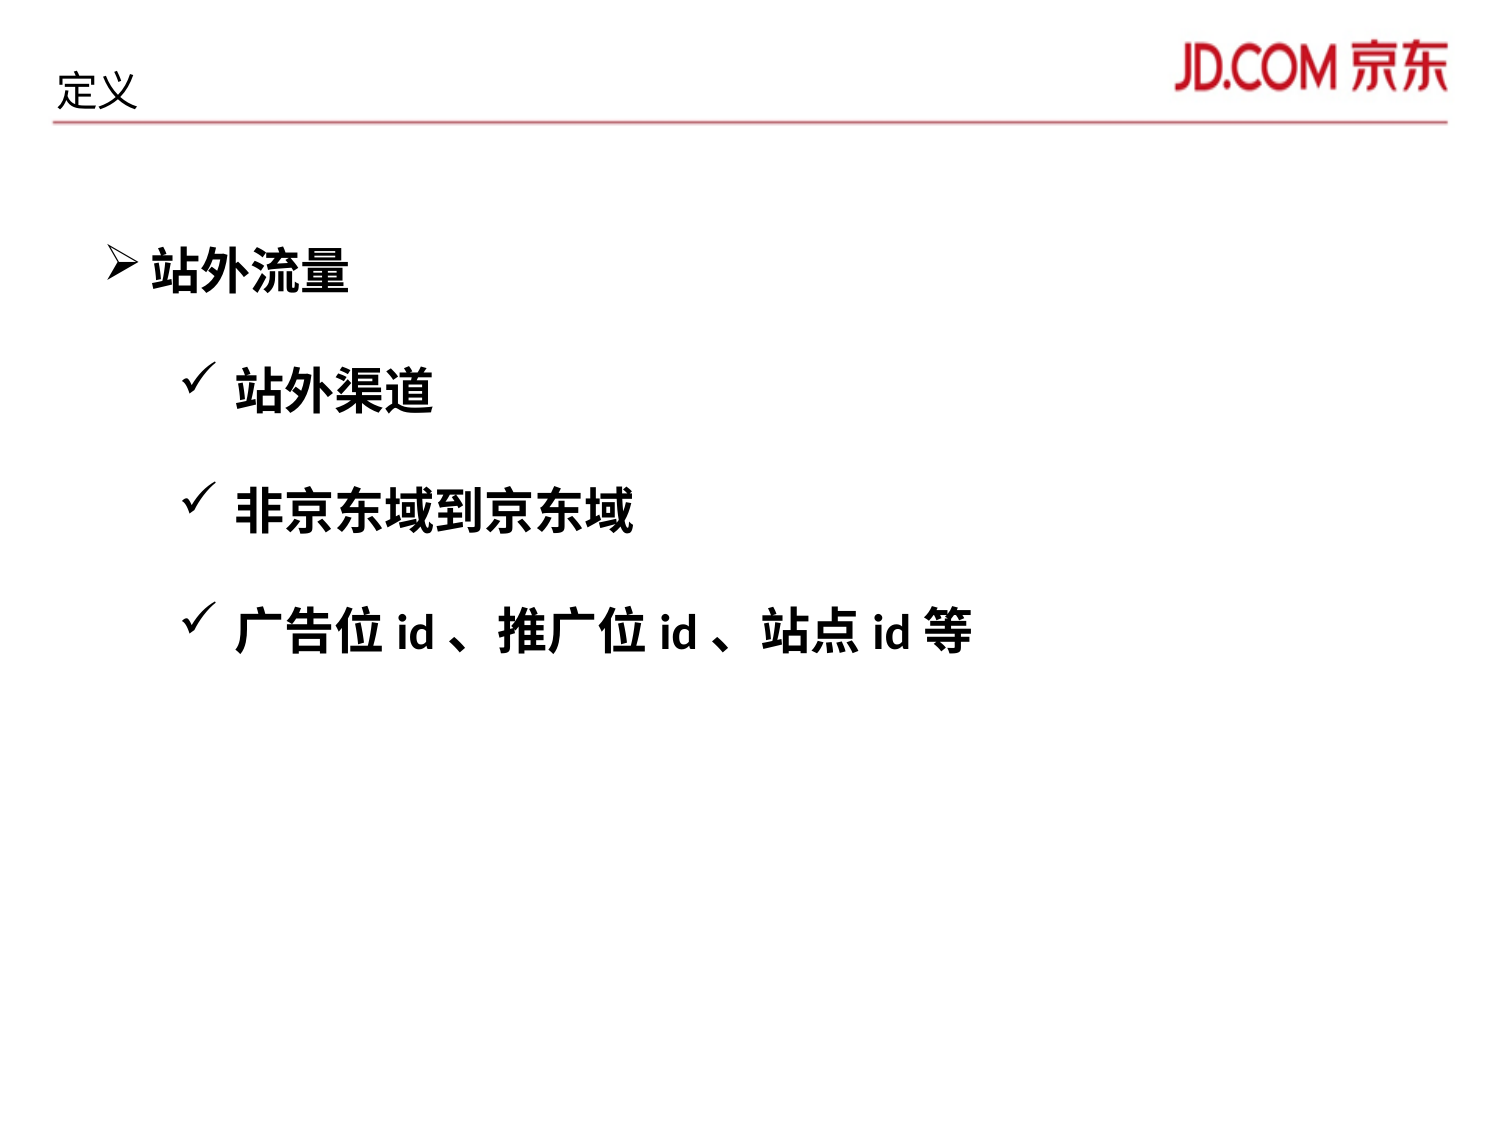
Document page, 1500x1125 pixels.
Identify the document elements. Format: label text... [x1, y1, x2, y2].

text_box 站外流量 站外渠道 非京东域到京东域 广告位id、推广位id、站点id等 [88, 231, 1400, 667]
text_box 定义 [41, 57, 1458, 123]
picture [47, 19, 1459, 128]
